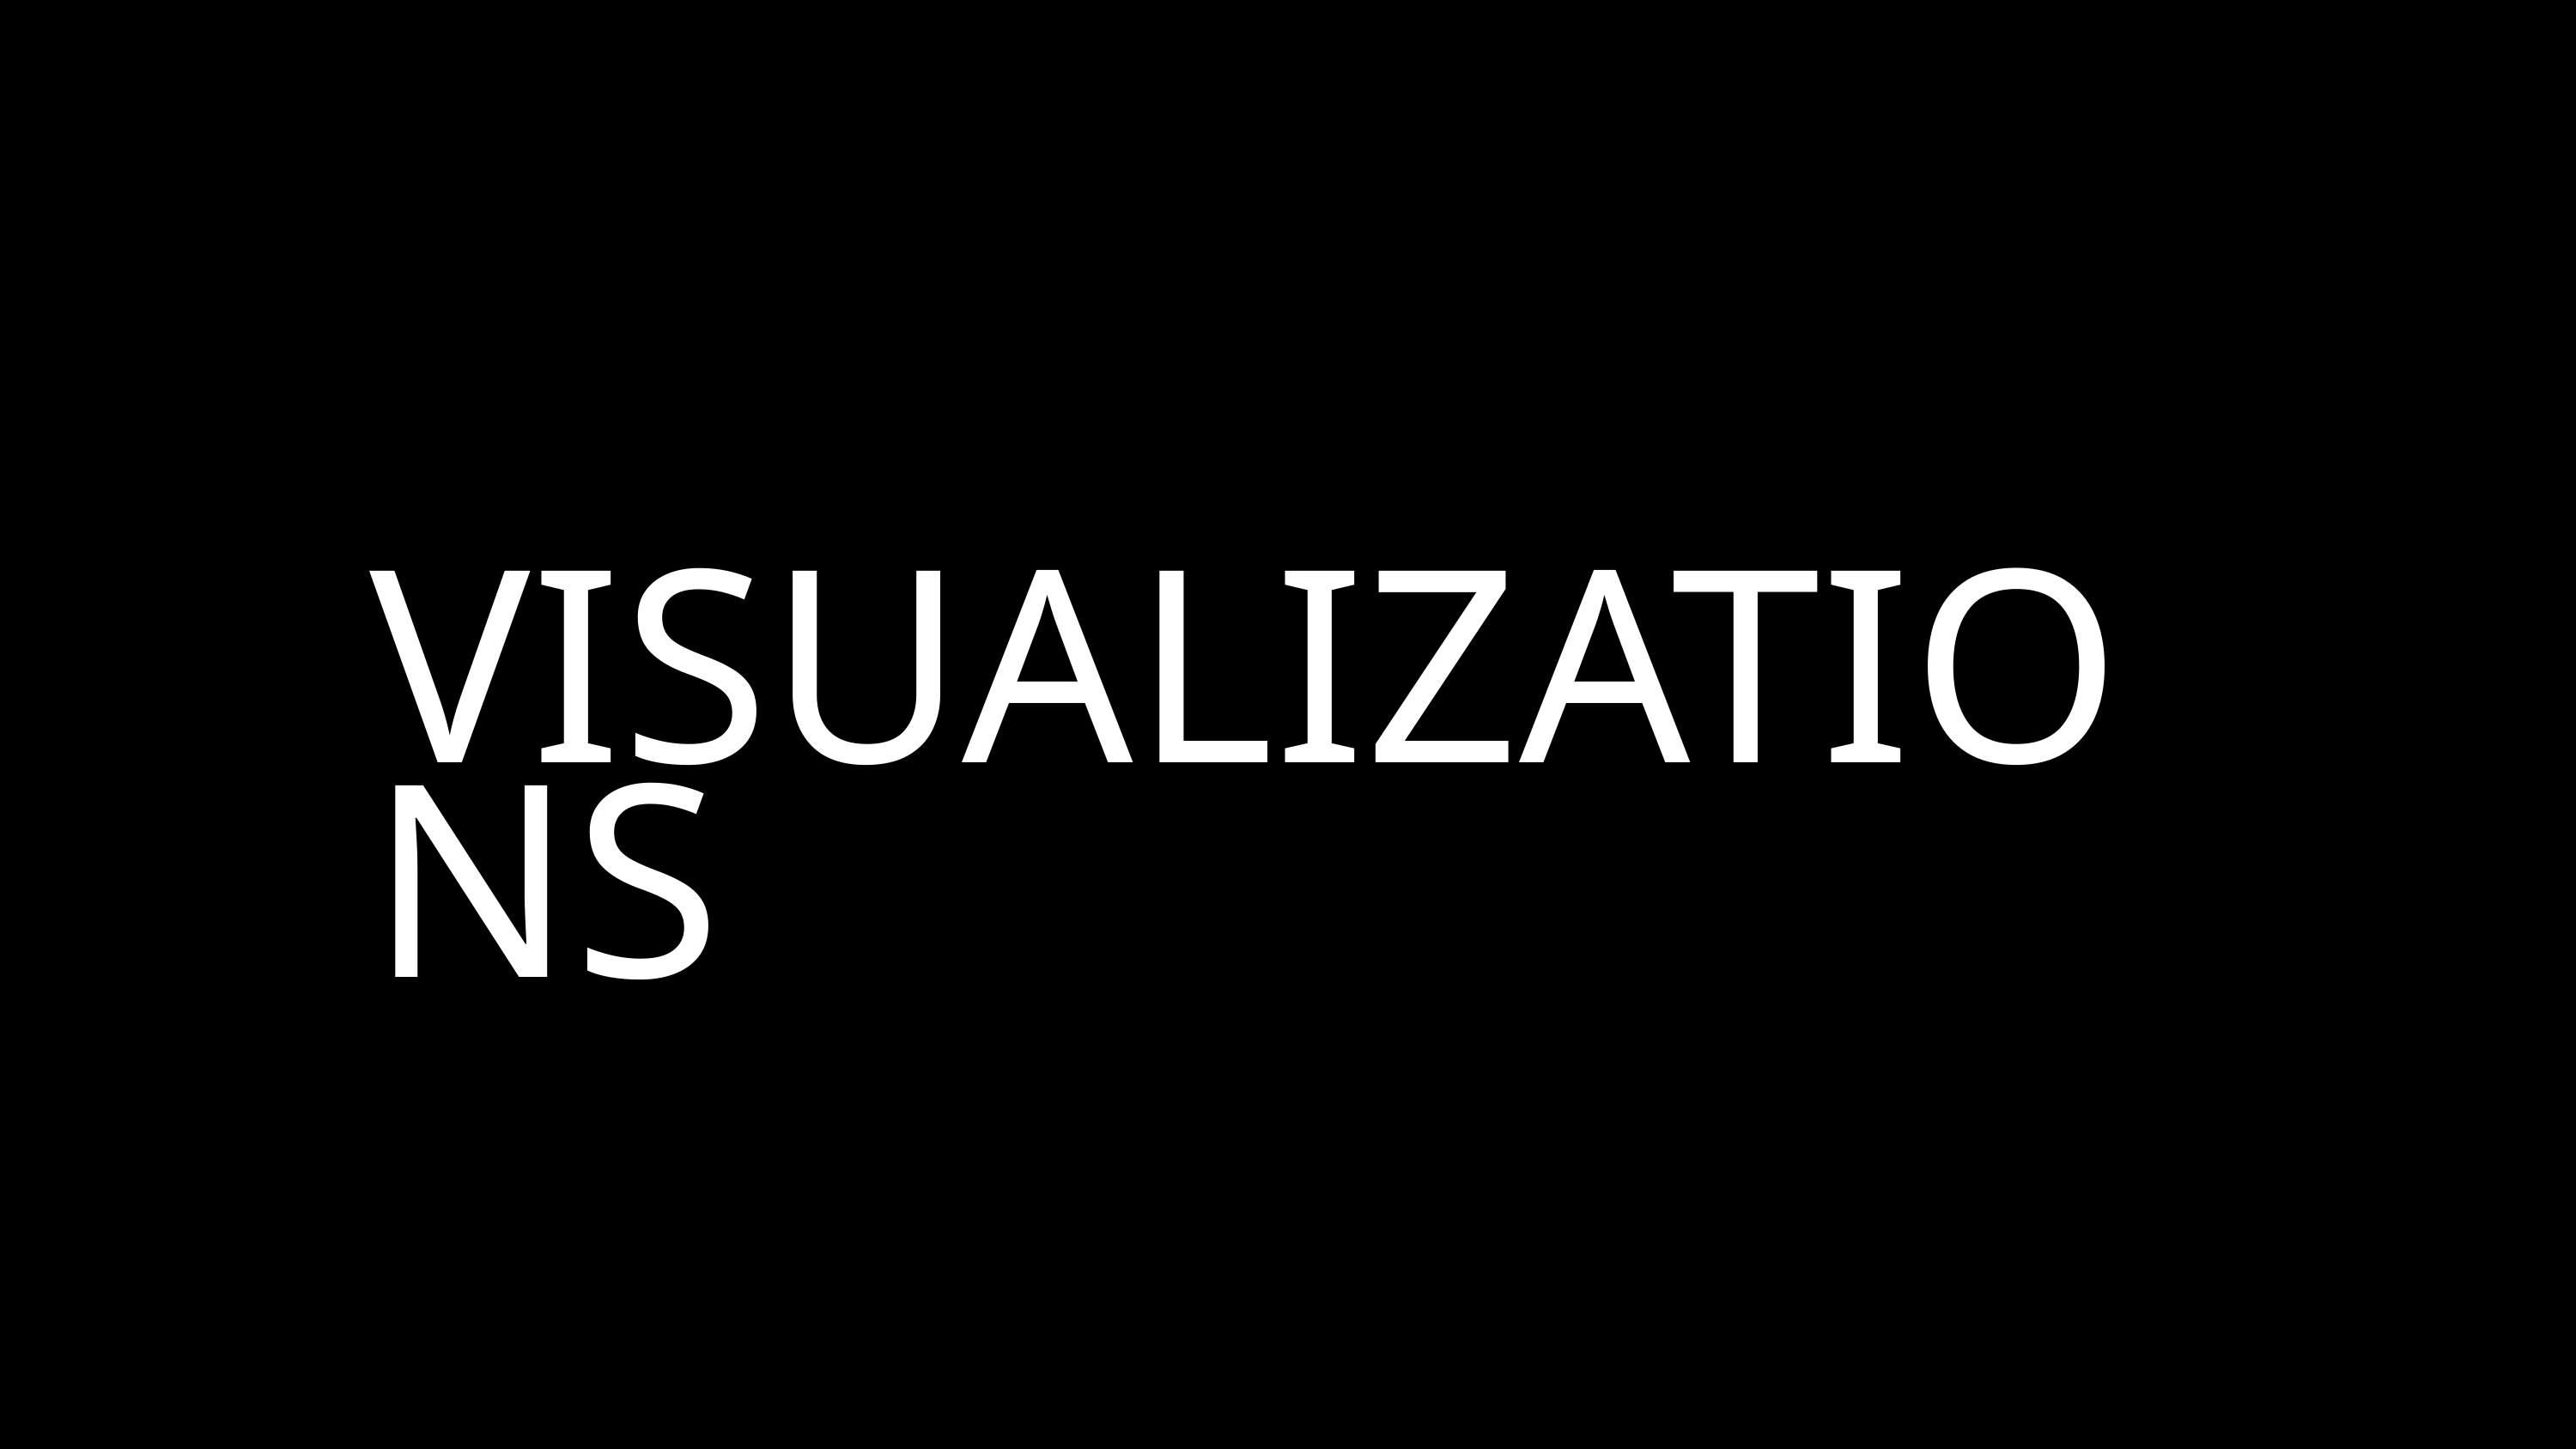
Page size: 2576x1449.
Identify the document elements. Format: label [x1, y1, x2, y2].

text_box [0, 0, 2576, 1449]
